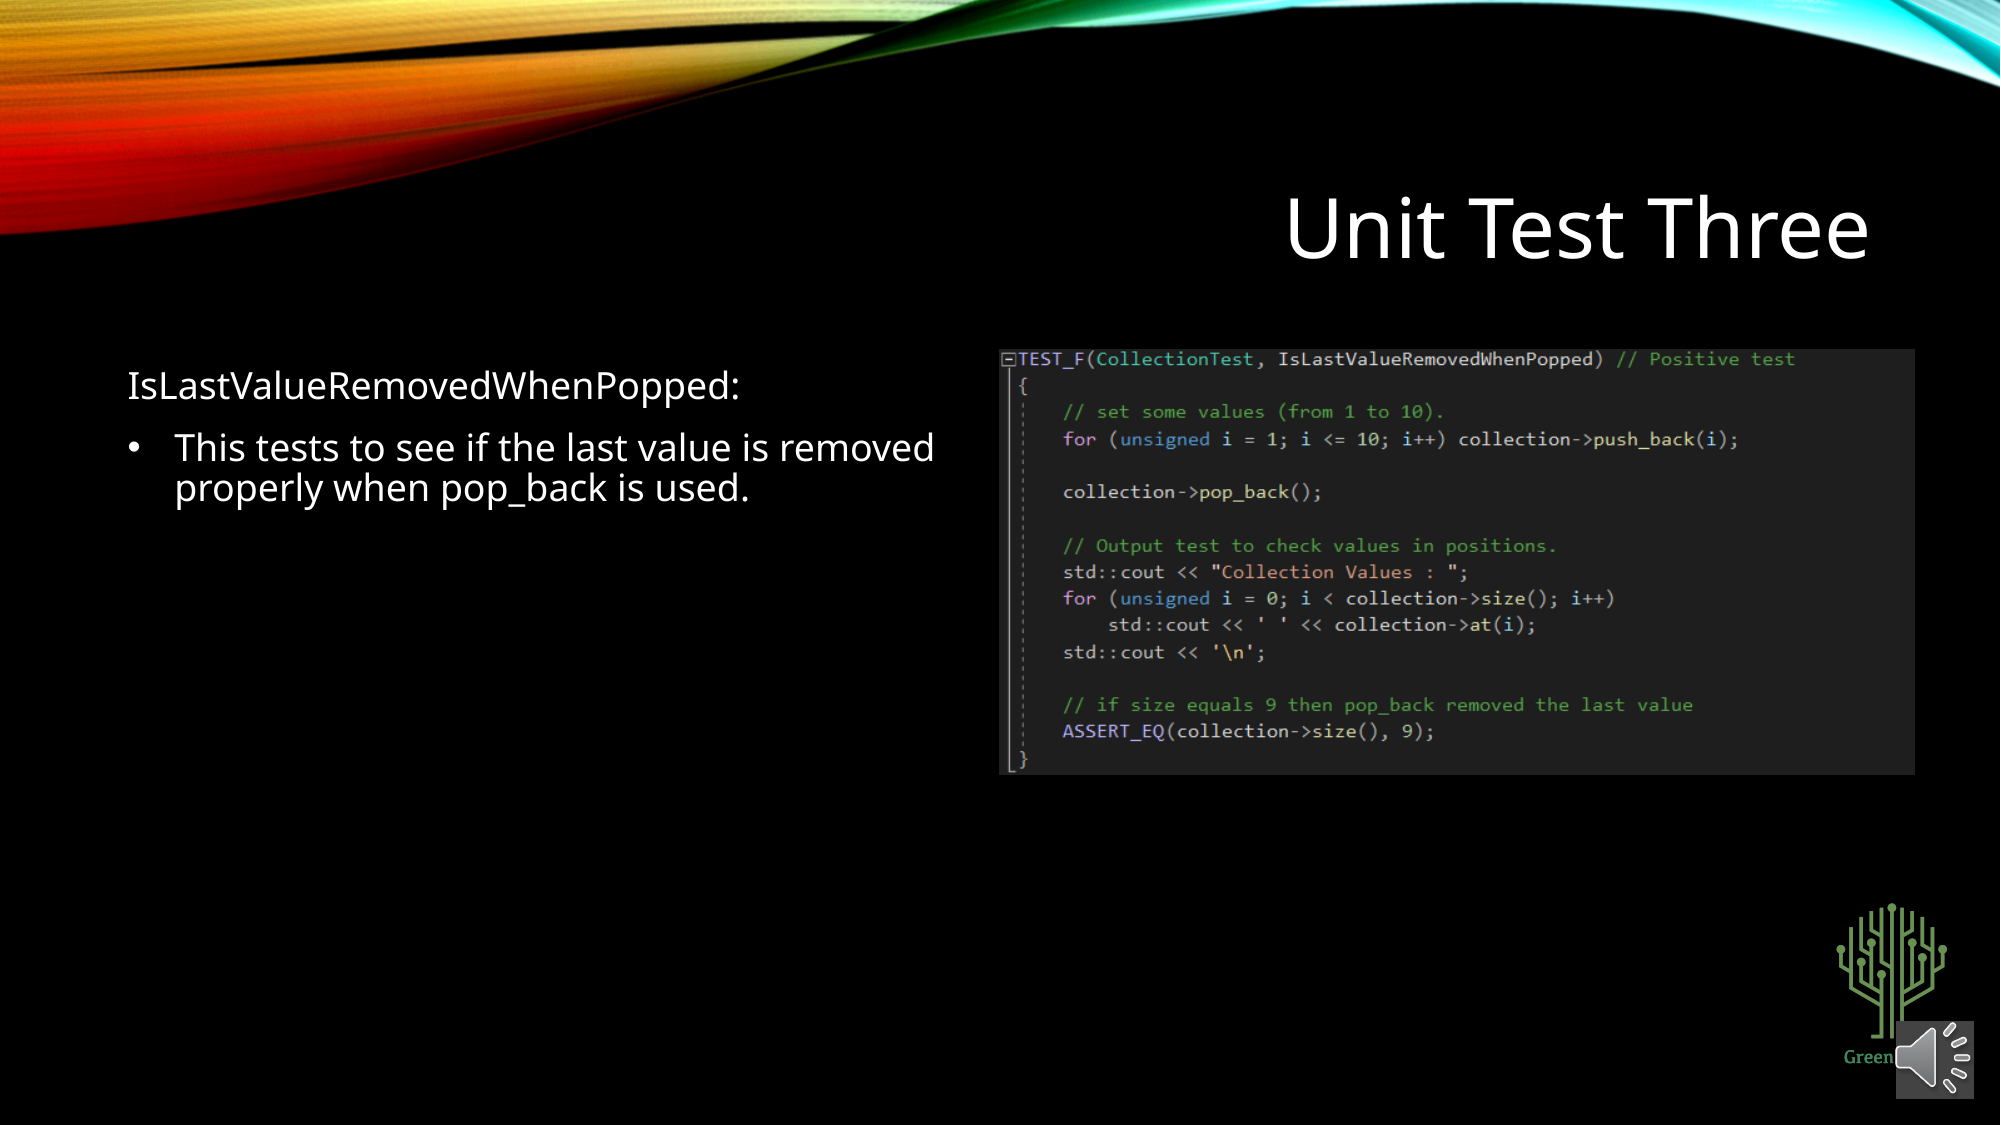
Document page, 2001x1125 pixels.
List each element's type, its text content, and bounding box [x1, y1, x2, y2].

picture [999, 349, 1916, 776]
list IsLastValueRemovedWhenPopped: This tests to see if the last value is removed properly when pop_back is used. [112, 360, 1000, 893]
picture [0, 0, 2000, 237]
picture [1817, 892, 1976, 1101]
title Unit Test Three [474, 125, 1888, 338]
